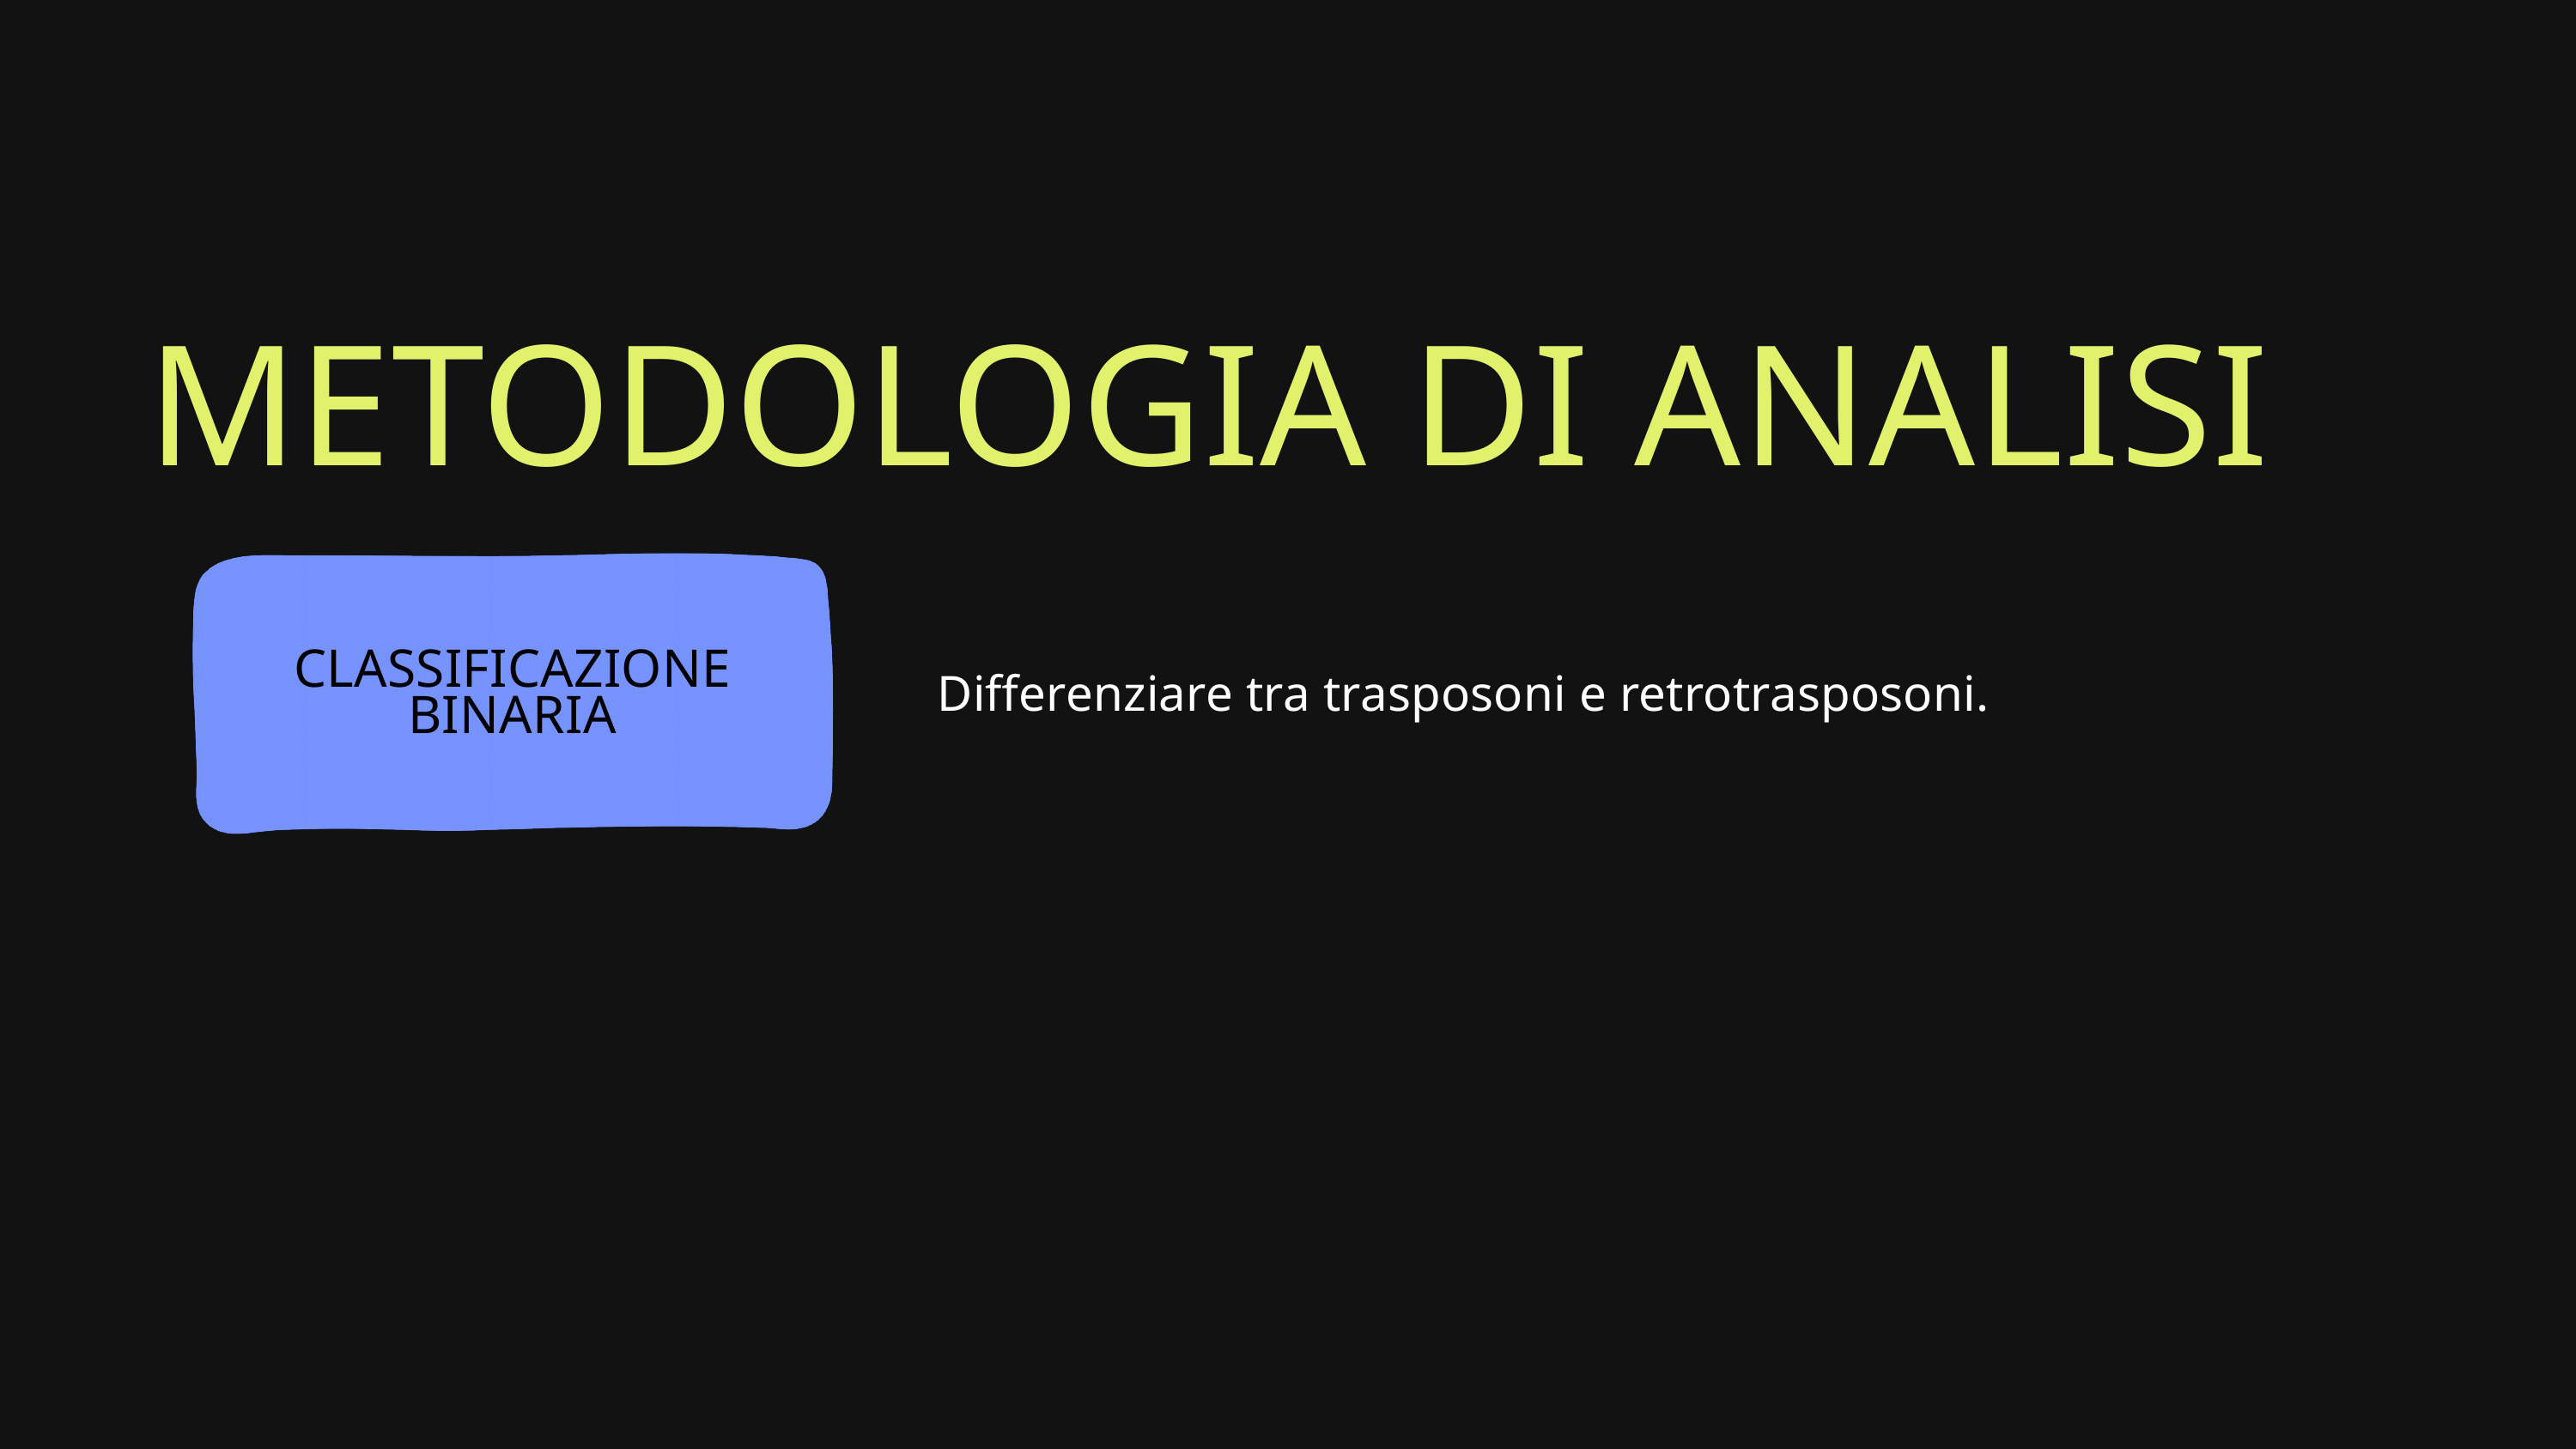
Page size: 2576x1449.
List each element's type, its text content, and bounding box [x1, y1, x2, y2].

text_box [191, 548, 834, 651]
text_box [191, 744, 834, 835]
text_box Differenziare tra trasposoni e retrotrasposoni. [937, 663, 2306, 722]
text_box CLASSIFICAZIONE BINARIA [88, 651, 938, 744]
text_box METODOLOGIA DI ANALISI [41, 350, 2379, 500]
